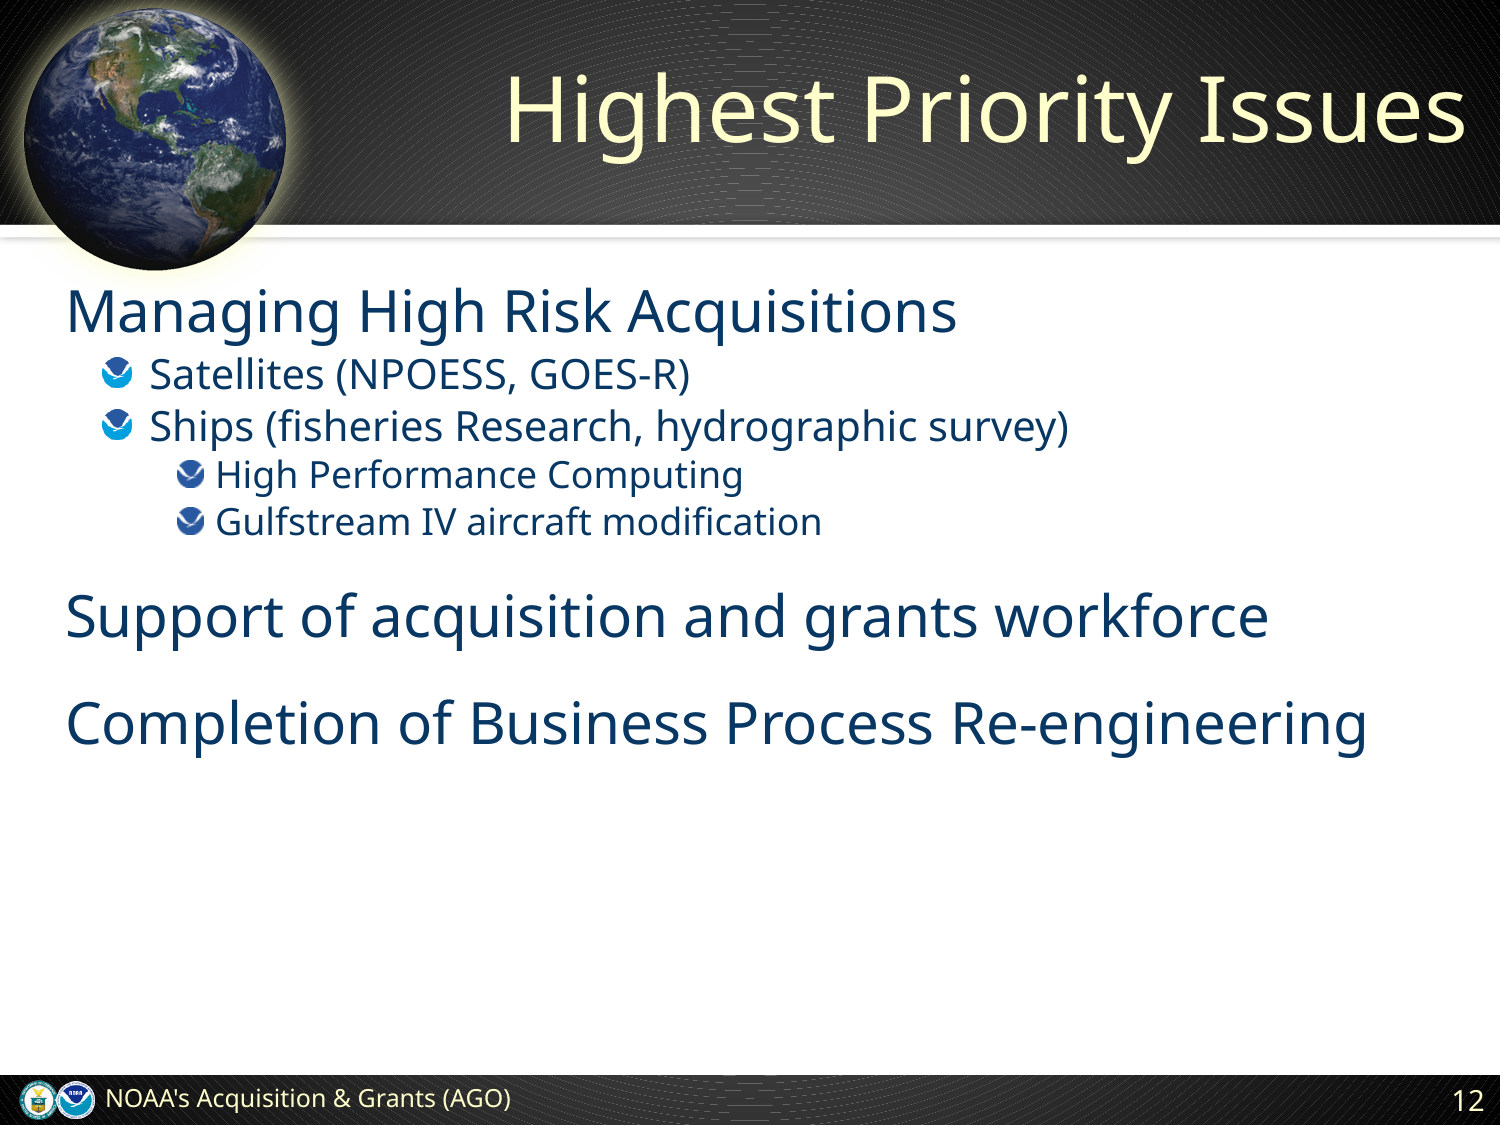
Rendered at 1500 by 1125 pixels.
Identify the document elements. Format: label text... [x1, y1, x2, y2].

picture [177, 507, 204, 535]
picture [177, 460, 204, 488]
picture [125, 433, 132, 440]
footer NOAA's Acquisition & Grants (AGO) [0, 1074, 1149, 1125]
picture [102, 357, 132, 378]
picture [125, 381, 132, 388]
picture [102, 431, 110, 440]
picture [102, 379, 110, 388]
list Managing High Risk Acquisitions Satellites (NPOESS, GOES-R) Ships (fisheries Research, hydrographic survey) High Performance Computing Gulfstream IV aircraft modification Support of acquisition and grants workforce Completion of Business Process Re-engineering [49, 274, 1451, 1074]
picture [0, 0, 1500, 1074]
title Highest Priority Issues [249, 0, 1500, 226]
slide_number 12 [1149, 1074, 1500, 1125]
picture [102, 409, 132, 430]
